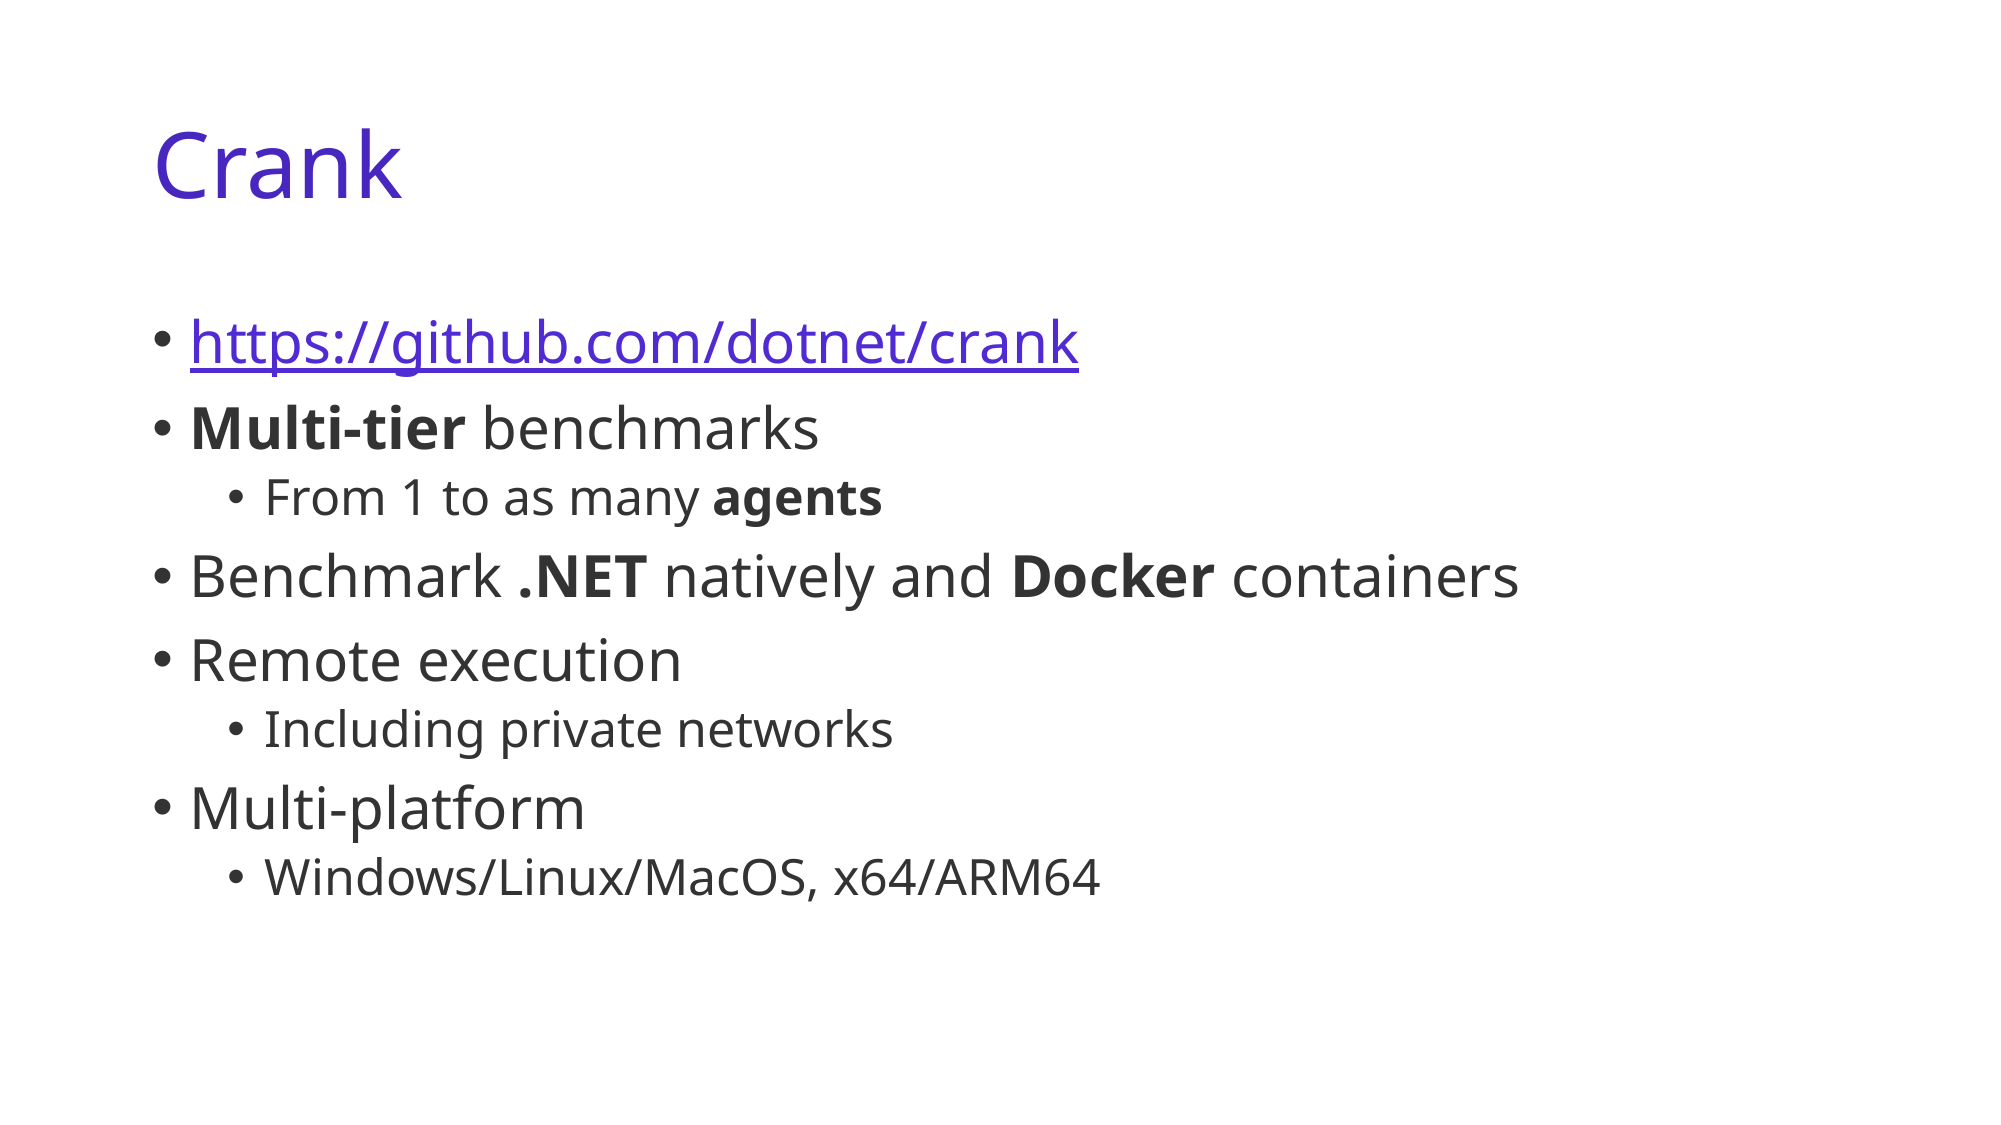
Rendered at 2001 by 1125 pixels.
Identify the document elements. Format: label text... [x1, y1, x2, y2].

title Crank [137, 59, 1863, 278]
list https://github.com/dotnet/crank Multi-tier benchmarks From 1 to as many agents Benchmark .NET natively and Docker containers Remote execution Including private networks Multi-platform Windows/Linux/MacOS, x64/ARM64 [137, 299, 1863, 1014]
